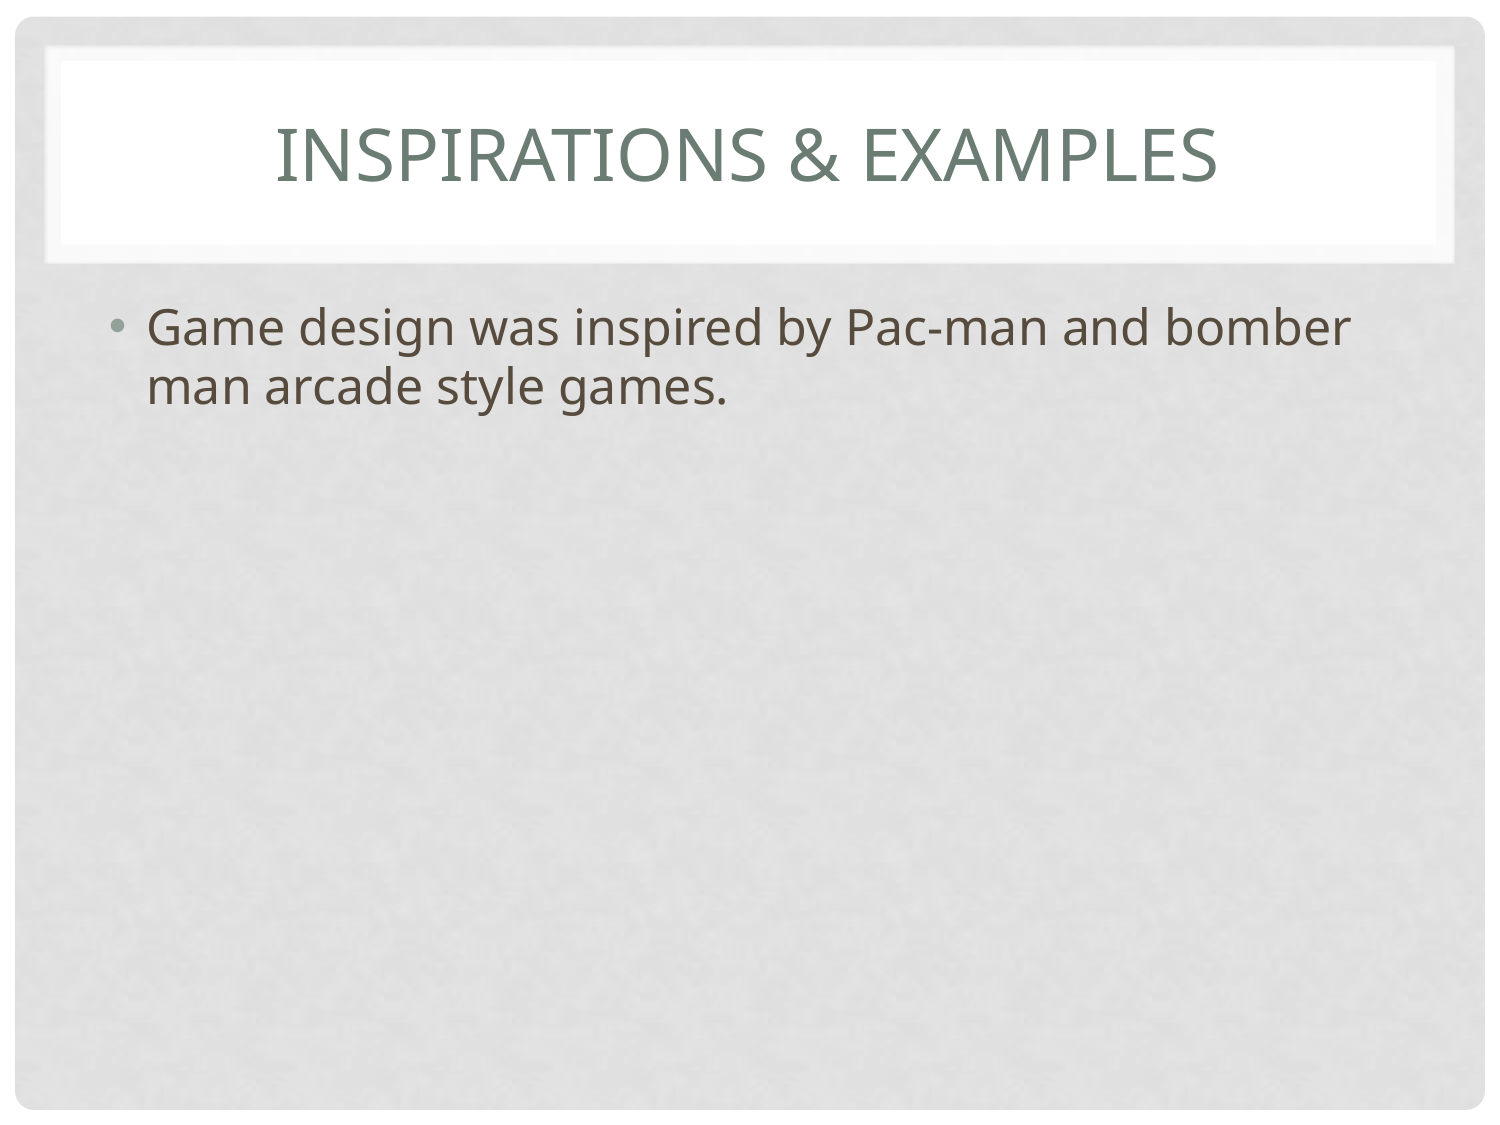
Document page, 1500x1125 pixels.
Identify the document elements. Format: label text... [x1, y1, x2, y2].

list Game design was inspired by Pac-man and bomber man arcade style games. [75, 287, 1425, 1005]
title Inspirations & examples [69, 66, 1425, 238]
